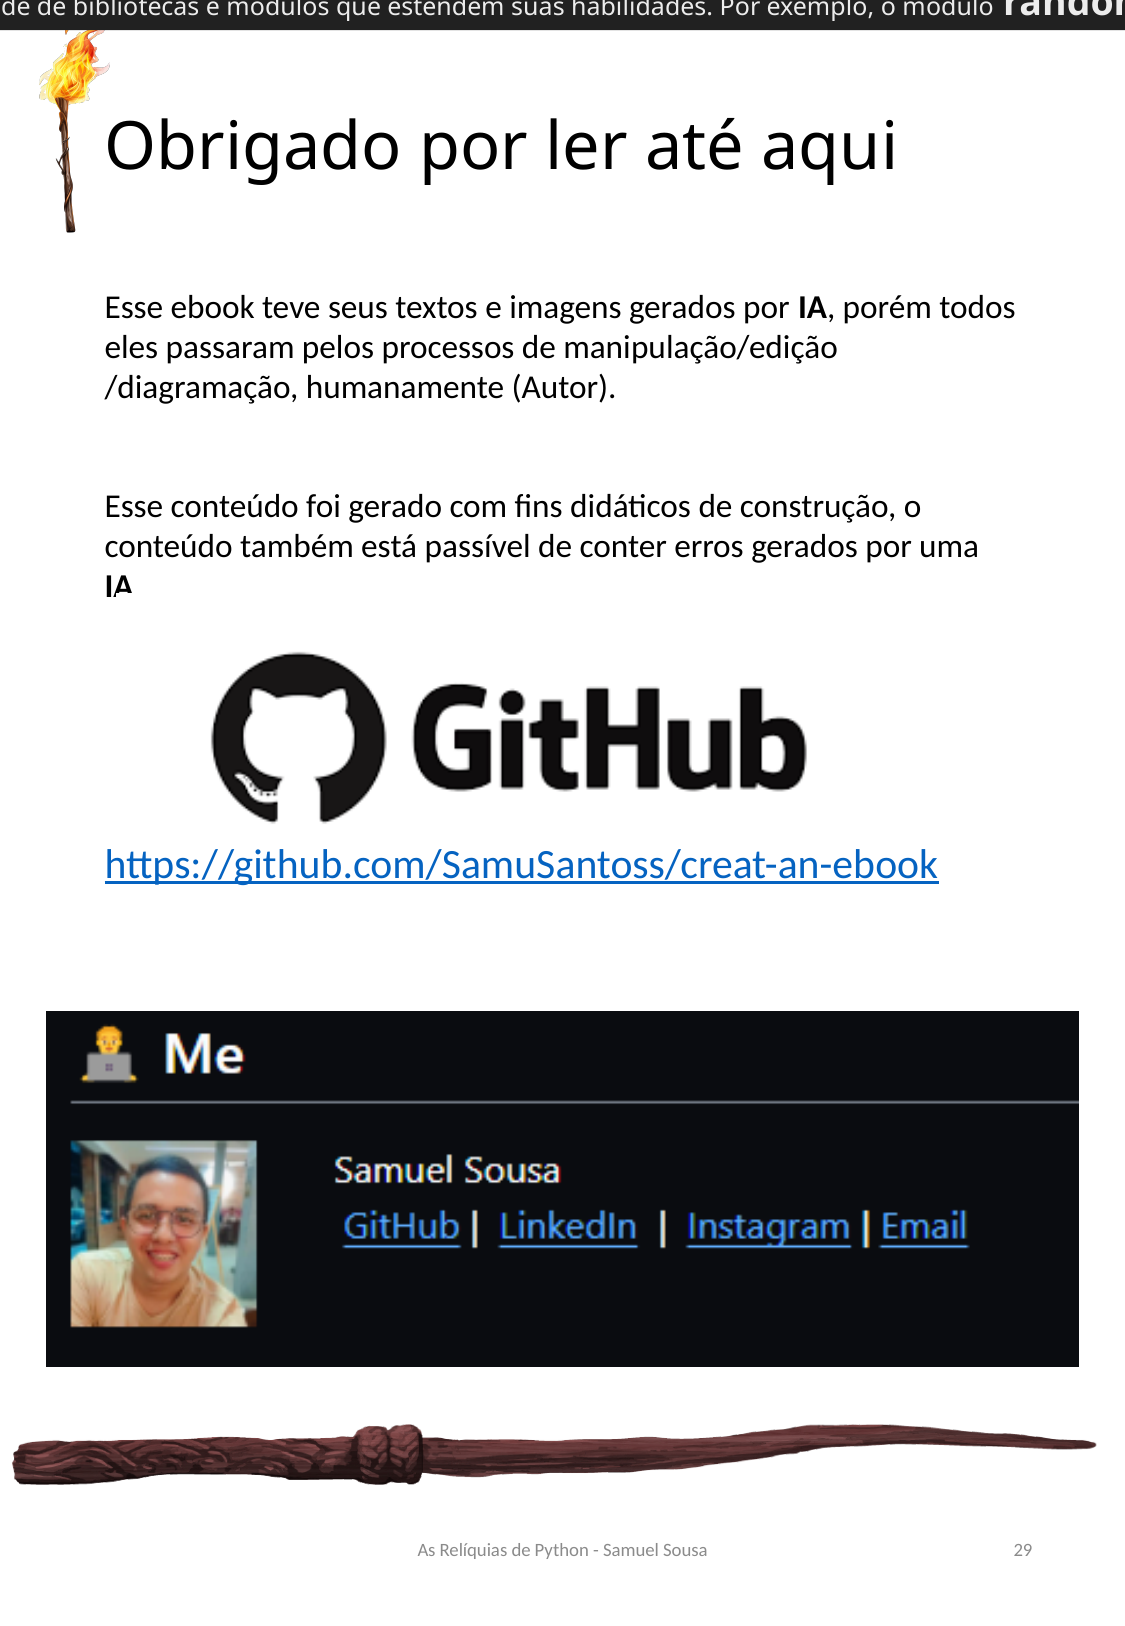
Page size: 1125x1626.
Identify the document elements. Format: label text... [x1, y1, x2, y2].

picture [46, 1011, 1079, 1367]
picture [116, 593, 903, 884]
text_box Esse ebook teve seus textos e imagens gerados por IA, porém todos eles passaram pelos processos de manipulação/edição /diagramação, humanamente (Autor). Esse conteúdo foi gerado com fins didáticos de construção, o conteúdo também está passível de conter erros gerados por uma IA. [89, 277, 1036, 612]
text_box Python vem com uma grande variedade de bibliotecas e módulos que estendem suas habilidades. Por exemplo, o módulo random permite gerar números aleatórios. [0, 0, 1125, 31]
text_box https://github.com/SamuSantoss/creat-an-ebook [89, 829, 1036, 895]
slide_number 29 [794, 1535, 1048, 1593]
footer As Relíquias de Python - Samuel Sousa [372, 1535, 753, 1593]
picture [0, 1374, 1125, 1535]
text_box Obrigado por ler até aqui [117, 95, 1125, 191]
picture [32, 7, 117, 240]
